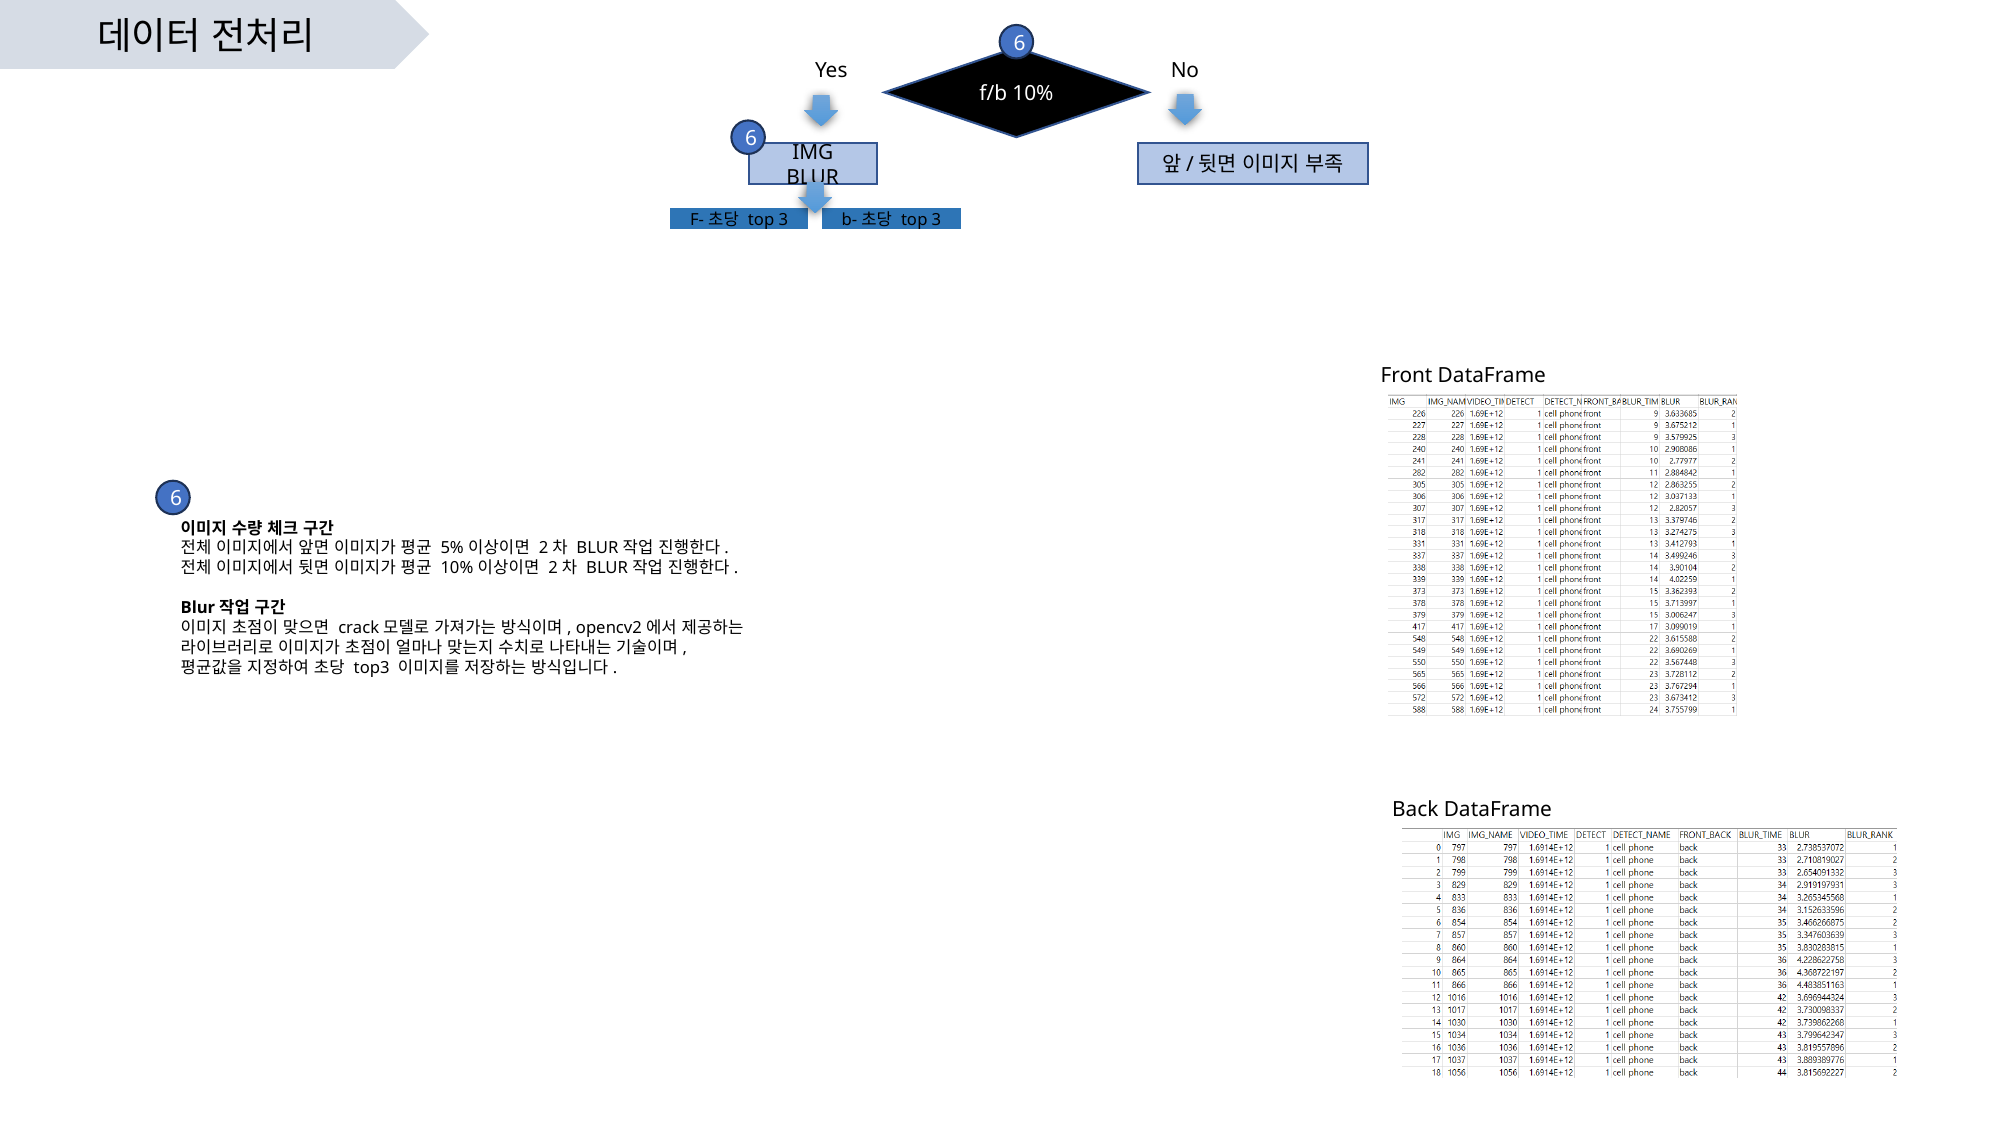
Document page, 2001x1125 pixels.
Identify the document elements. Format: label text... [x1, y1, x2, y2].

text_box 6 [155, 479, 191, 516]
text_box Back DataFrame [1377, 788, 1567, 829]
text_box [804, 95, 838, 126]
text_box Front DataFrame [1365, 353, 1561, 394]
text_box 앞/뒷면 이미지 부족 [1137, 142, 1369, 185]
picture [1402, 828, 1897, 1078]
text_box 6 [730, 119, 766, 155]
text_box IMG BLUR [748, 142, 878, 185]
text_box 이미지 수량 체크 구간 전체 이미지에서 앞면 이미지가 평균 5%이상이면 2차 BLUR작업 진행한다. 전체 이미지에서 뒷면 이미지가 평균 10%이상이면 2차 BLUR작업 진행한다. Blur작업 구간 이미지 초점이 맞으면 crack모델로 가져가는 방식이며, opencv2에서 제공하는 라이브러리로 이미지가 초점이 얼마나 맞는지 수치로 나타내는 기술이며, 평균값을 지정하여 초당 top3 이미지를 저장하는 방식입니다. [165, 510, 765, 685]
text_box b-초당 top 3 [820, 206, 963, 231]
text_box f/b 10% [881, 51, 1152, 139]
text_box Yes [800, 49, 863, 90]
text_box 6 [998, 23, 1035, 60]
text_box [798, 181, 833, 213]
text_box 데이터 전처리 [0, 0, 431, 70]
text_box F-초당 top 3 [668, 206, 810, 231]
text_box No [1156, 49, 1215, 90]
text_box [1168, 93, 1202, 125]
picture [1388, 394, 1737, 716]
